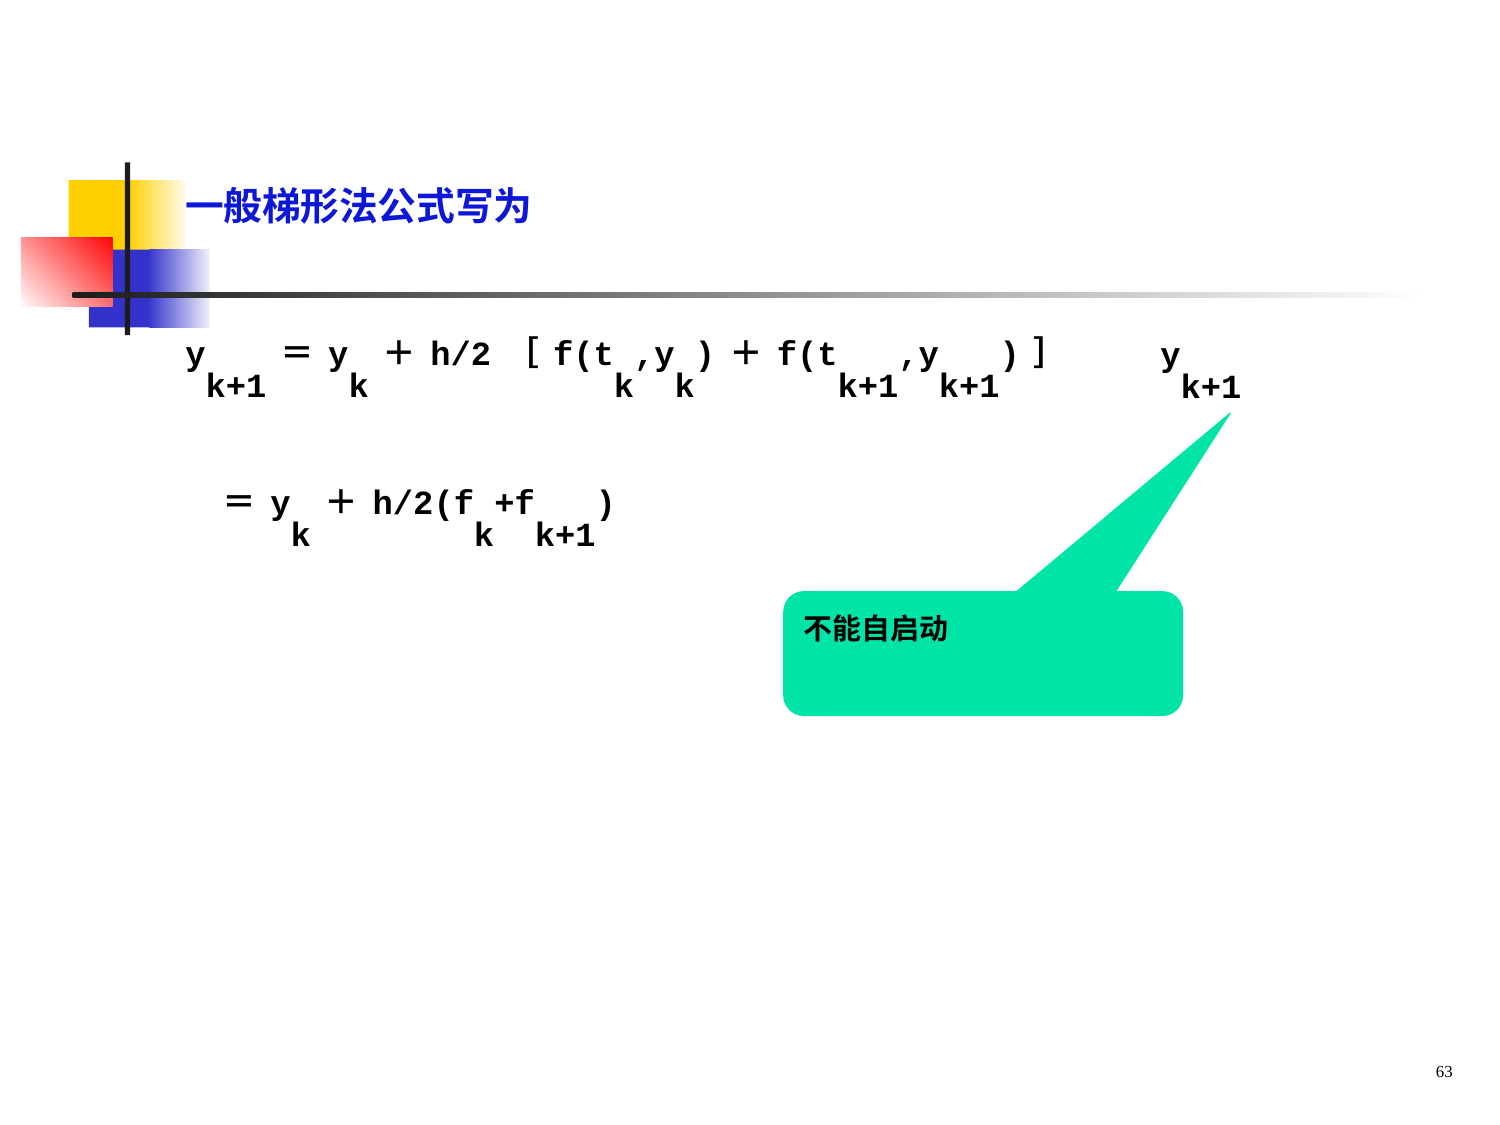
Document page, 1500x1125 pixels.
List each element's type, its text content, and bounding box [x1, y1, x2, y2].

text_box 一般梯形法公式写为 yk+1＝yk＋h/2［f(tk,yk)＋f(tk+1,yk+1)］ ＝yk＋h/2(fk+fk+1) [170, 166, 1500, 631]
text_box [782, 318, 1296, 717]
slide_number 63 [1155, 1024, 1468, 1100]
